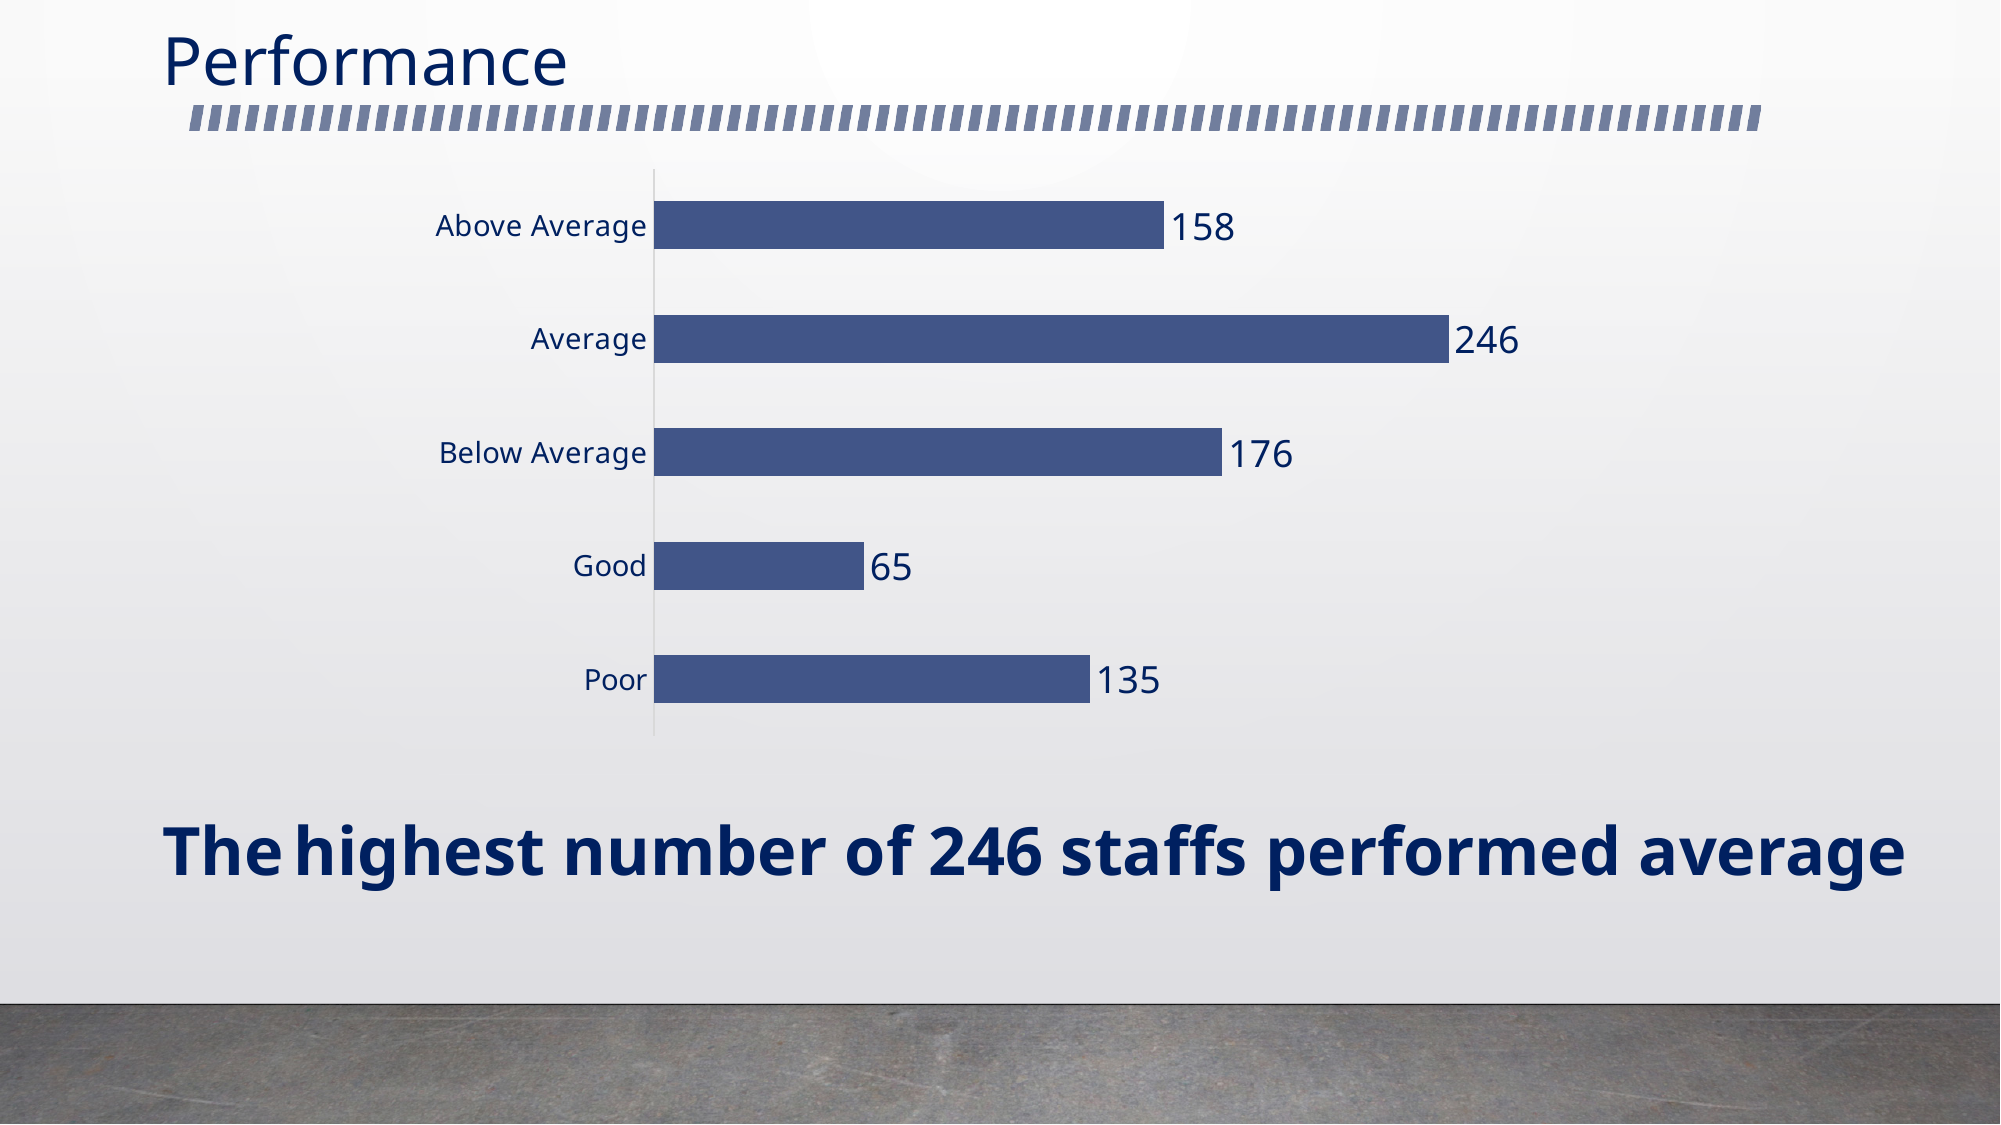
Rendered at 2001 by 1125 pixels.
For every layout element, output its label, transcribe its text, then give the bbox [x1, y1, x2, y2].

text_box The highest number of 246 staffs performed average [147, 801, 1962, 896]
title Performance [147, 20, 1853, 116]
chart [410, 156, 1648, 748]
picture [0, 1004, 2000, 1124]
